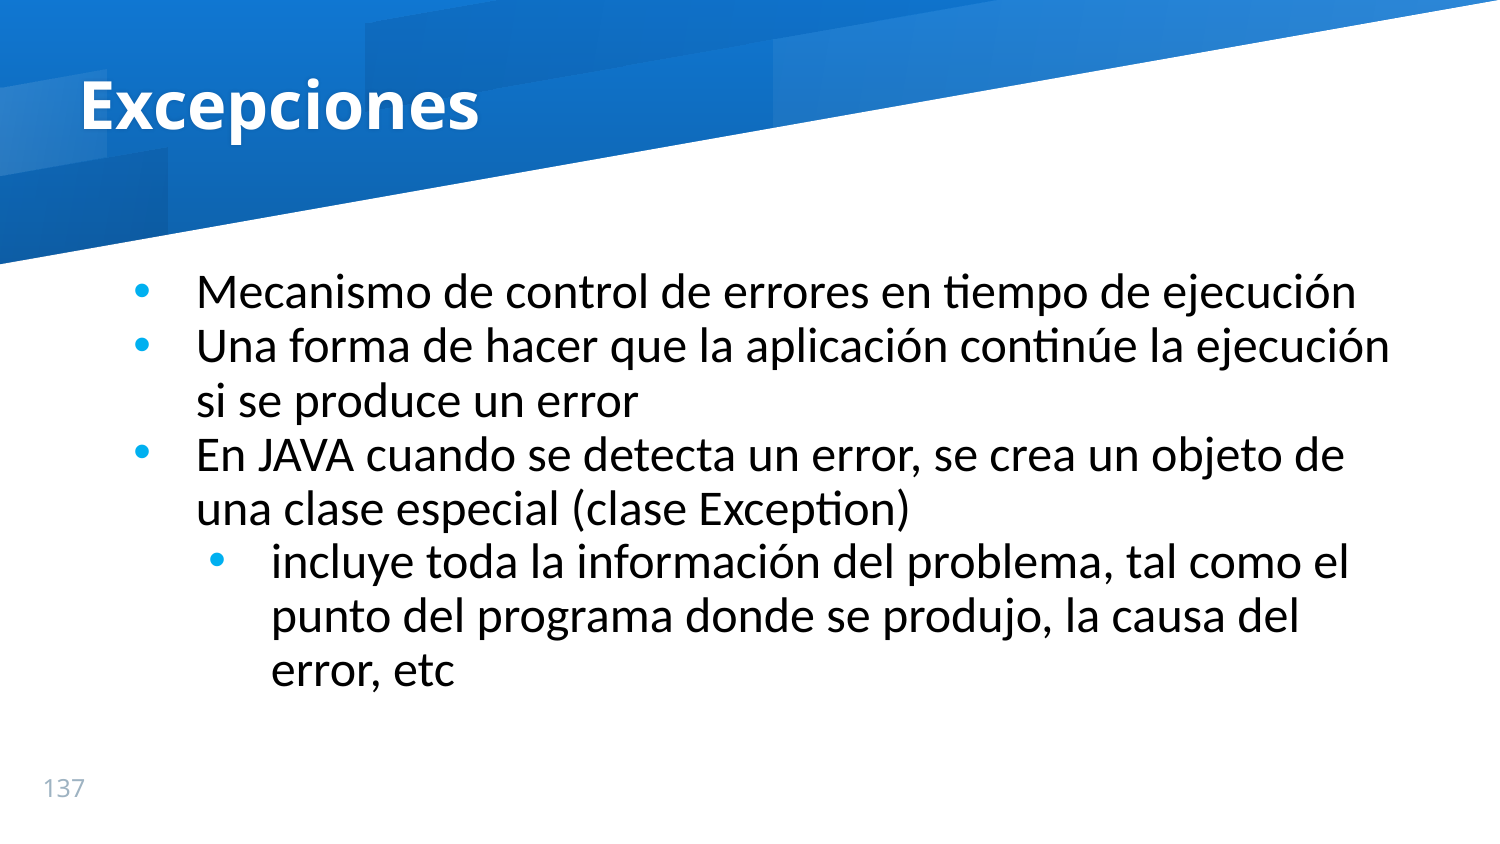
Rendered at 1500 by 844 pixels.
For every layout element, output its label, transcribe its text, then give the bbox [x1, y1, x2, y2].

list Mecanismo de control de errores en tiempo de ejecución Una forma de hacer que la aplicación continúe la ejecución si se produce un error En JAVA cuando se detecta un error, se crea un objeto de una clase especial (clase Exception) incluye toda la información del problema, tal como el punto del programa donde se produjo, la causa del error, etc [120, 265, 1410, 571]
title Excepciones [78, 21, 1136, 184]
slide_number 137 [42, 766, 122, 807]
